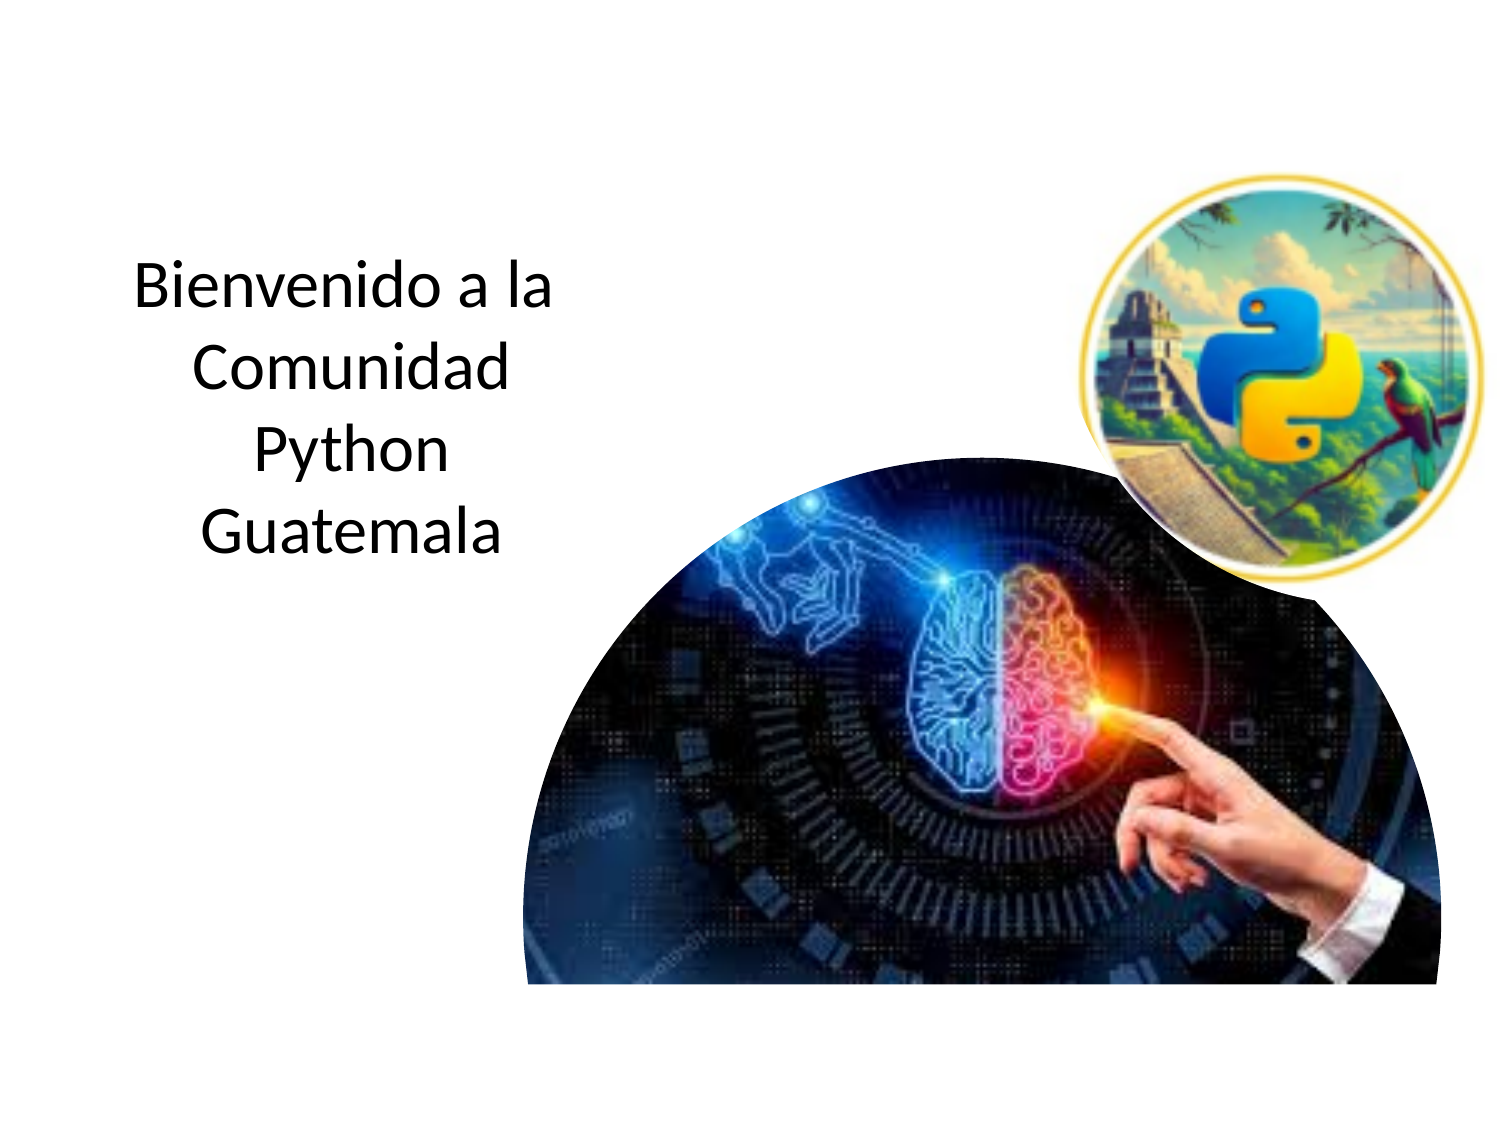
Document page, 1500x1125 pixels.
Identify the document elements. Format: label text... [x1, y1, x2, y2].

picture [522, 140, 1500, 985]
title Bienvenido a la Comunidad Python Guatemala [105, 233, 599, 573]
